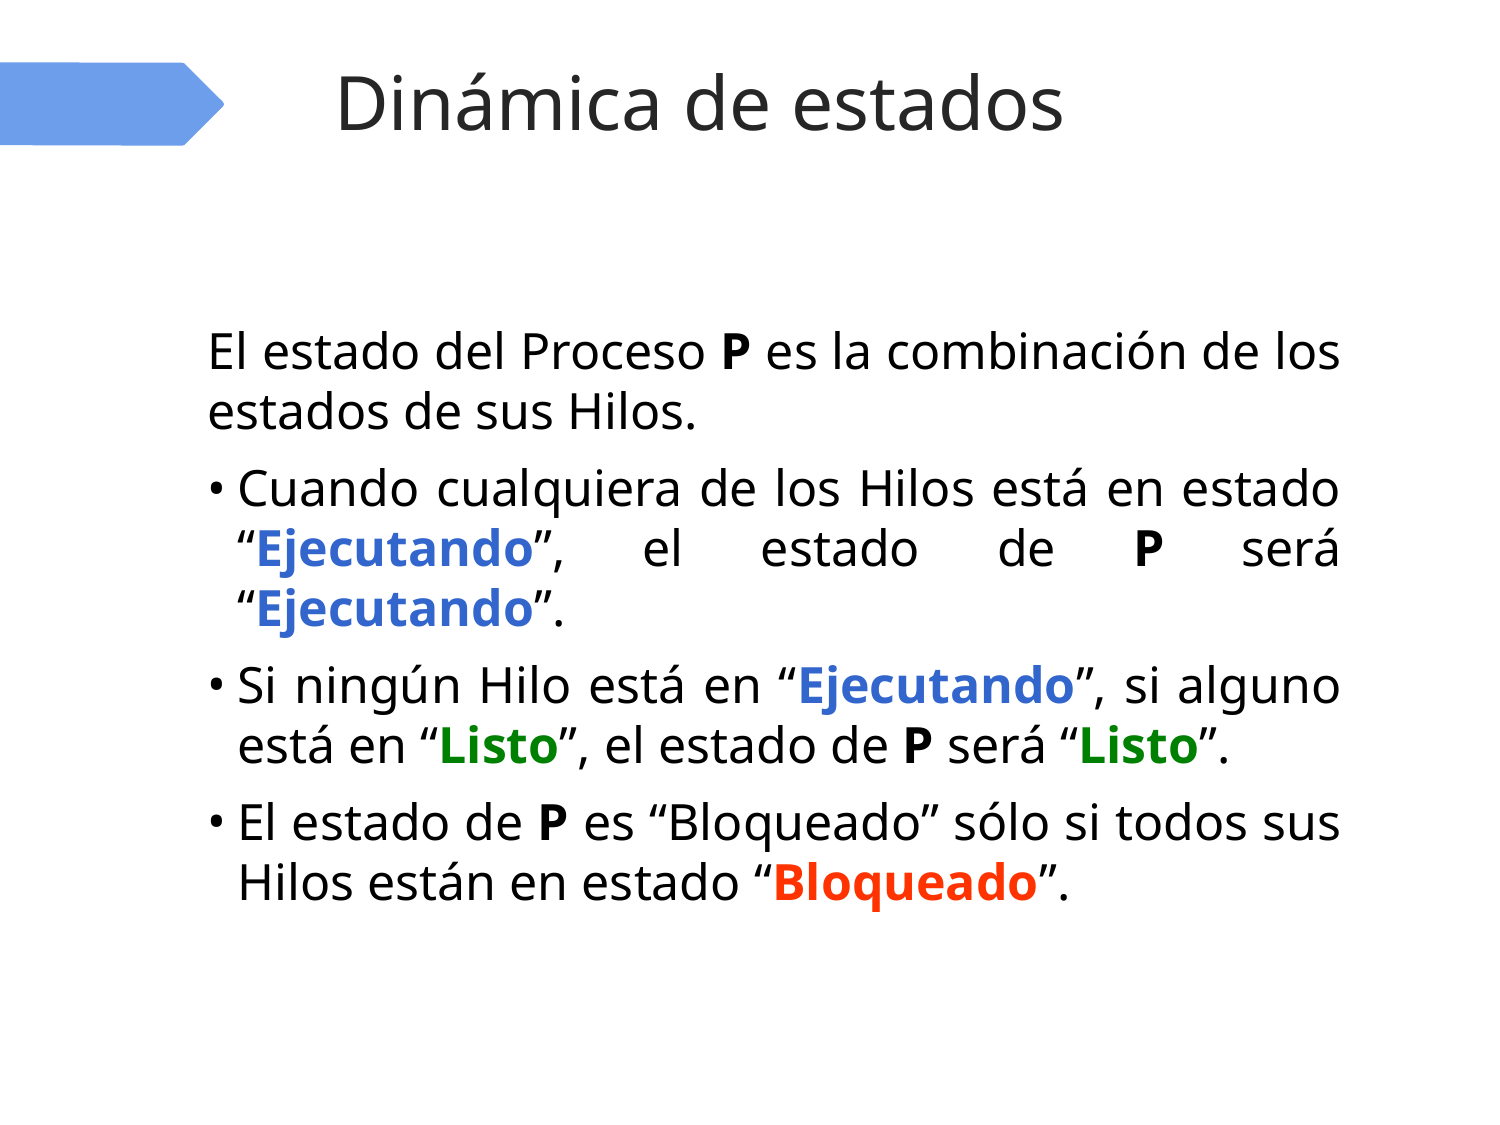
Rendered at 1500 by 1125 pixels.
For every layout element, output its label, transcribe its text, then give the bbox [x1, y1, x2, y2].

title Dinámica de estados [319, 48, 1400, 259]
text_box El estado del Proceso P es la combinación de los estados de sus Hilos. Cuando cualquiera de los Hilos está en estado “Ejecutando”, el estado de P será “Ejecutando”. Si ningún Hilo está en “Ejecutando”, si alguno está en “Listo”, el estado de P será “Listo”. El estado de P es “Bloqueado” sólo si todos sus Hilos están en estado “Bloqueado”. [192, 312, 1357, 995]
